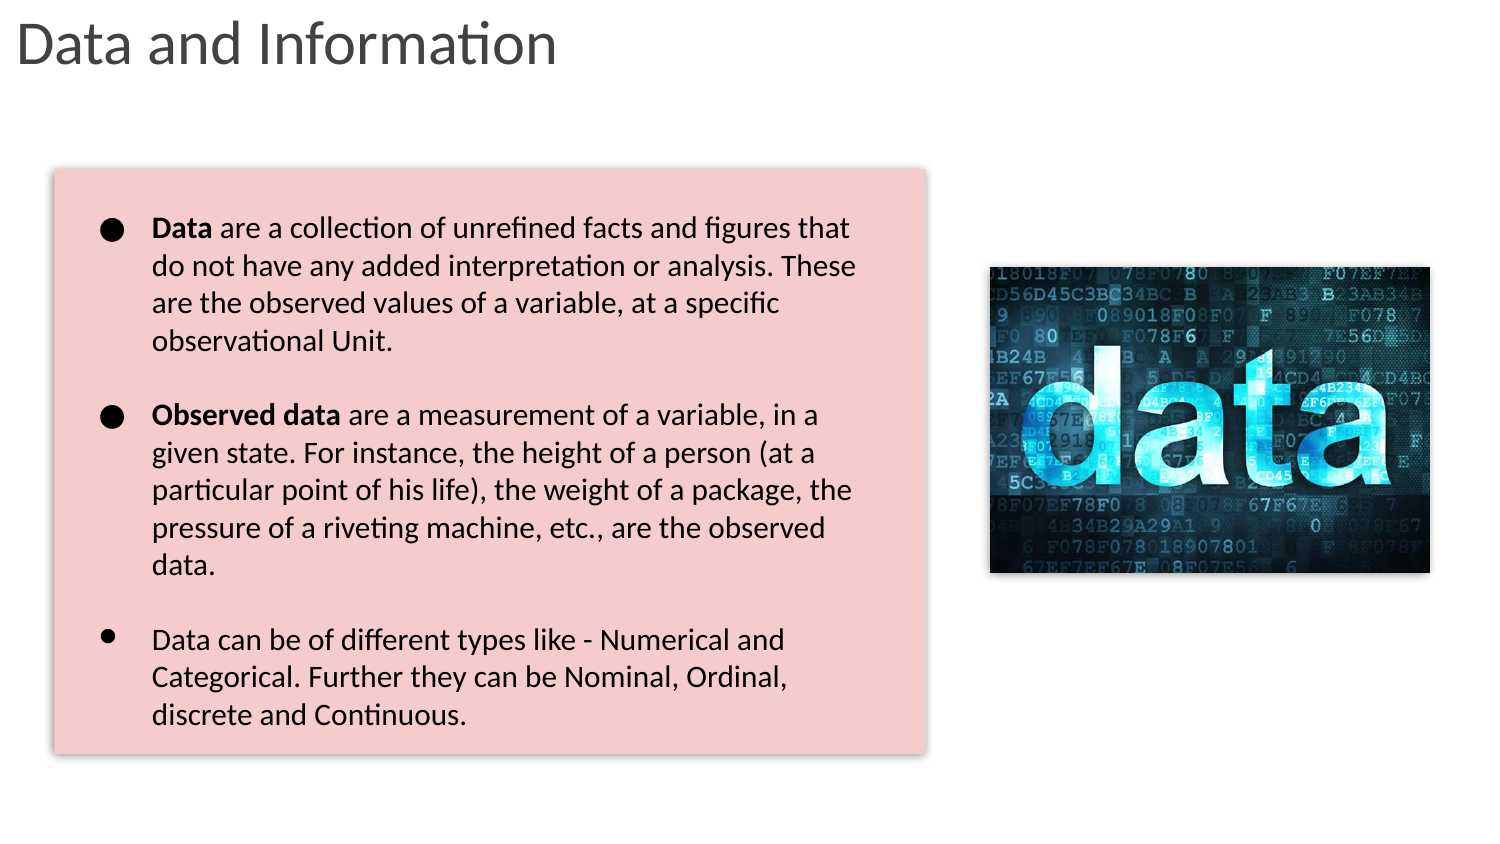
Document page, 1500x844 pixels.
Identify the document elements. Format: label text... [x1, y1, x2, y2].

picture [990, 267, 1430, 574]
text_box [41, 252, 46, 307]
title Data and Information [1, 0, 1373, 92]
text_box Data are a collection of unrefined facts and figures that do not have any added interpretation or analysis. These are the observed values of a variable, at a specific observational Unit. Observed data are a measurement of a variable, in a given state. For instance, the height of a person (at a particular point of his life), the weight of a package, the pressure of a riveting machine, etc., are the observed data. Data can be of different types like - Numerical and Categorical. Further they can be Nominal, Ordinal, discrete and Continuous. [61, 192, 904, 747]
text_box [54, 169, 926, 755]
